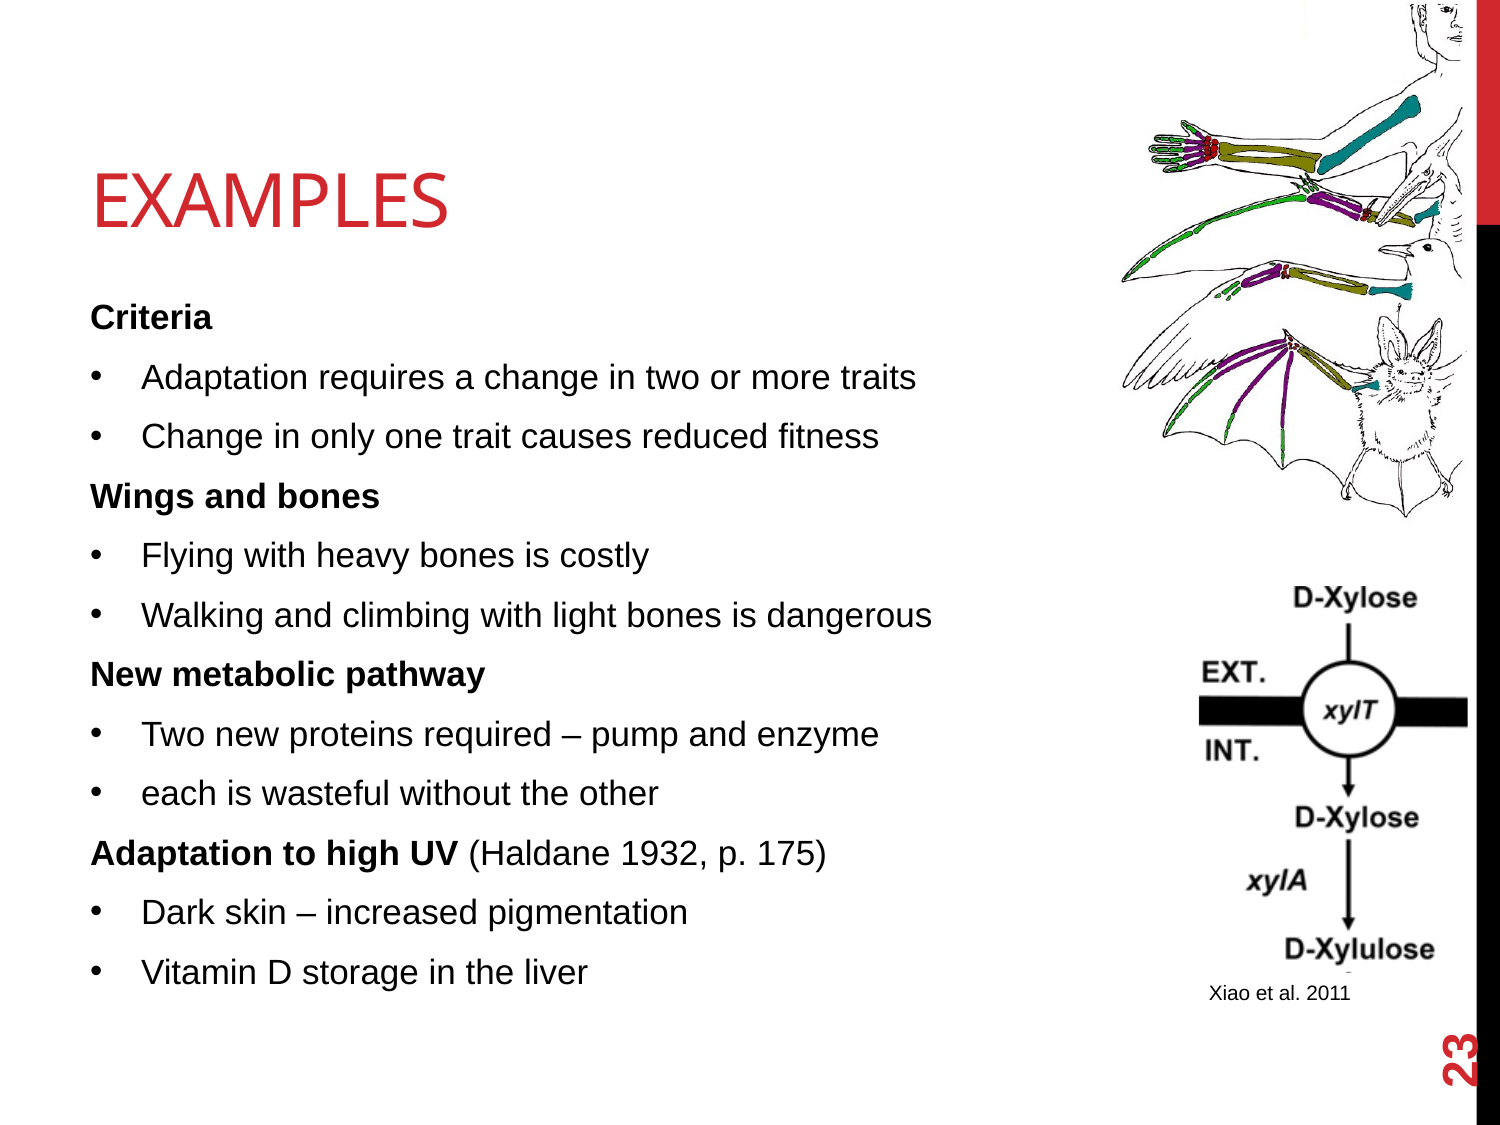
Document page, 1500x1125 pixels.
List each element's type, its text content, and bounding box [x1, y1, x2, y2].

slide_number 23 [1427, 887, 1488, 1104]
title examples [75, 25, 1025, 250]
list Criteria Adaptation requires a change in two or more traits Change in only one trait causes reduced fitness Wings and bones Flying with heavy bones is costly Walking and climbing with light bones is dangerous New metabolic pathway Two new proteins required – pump and enzyme each is wasteful without the other Adaptation to high UV (Haldane 1932, p. 175) Dark skin – increased pigmentation Vitamin D storage in the liver [75, 287, 1325, 1005]
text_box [1115, 0, 1468, 528]
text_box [1198, 585, 1469, 1014]
